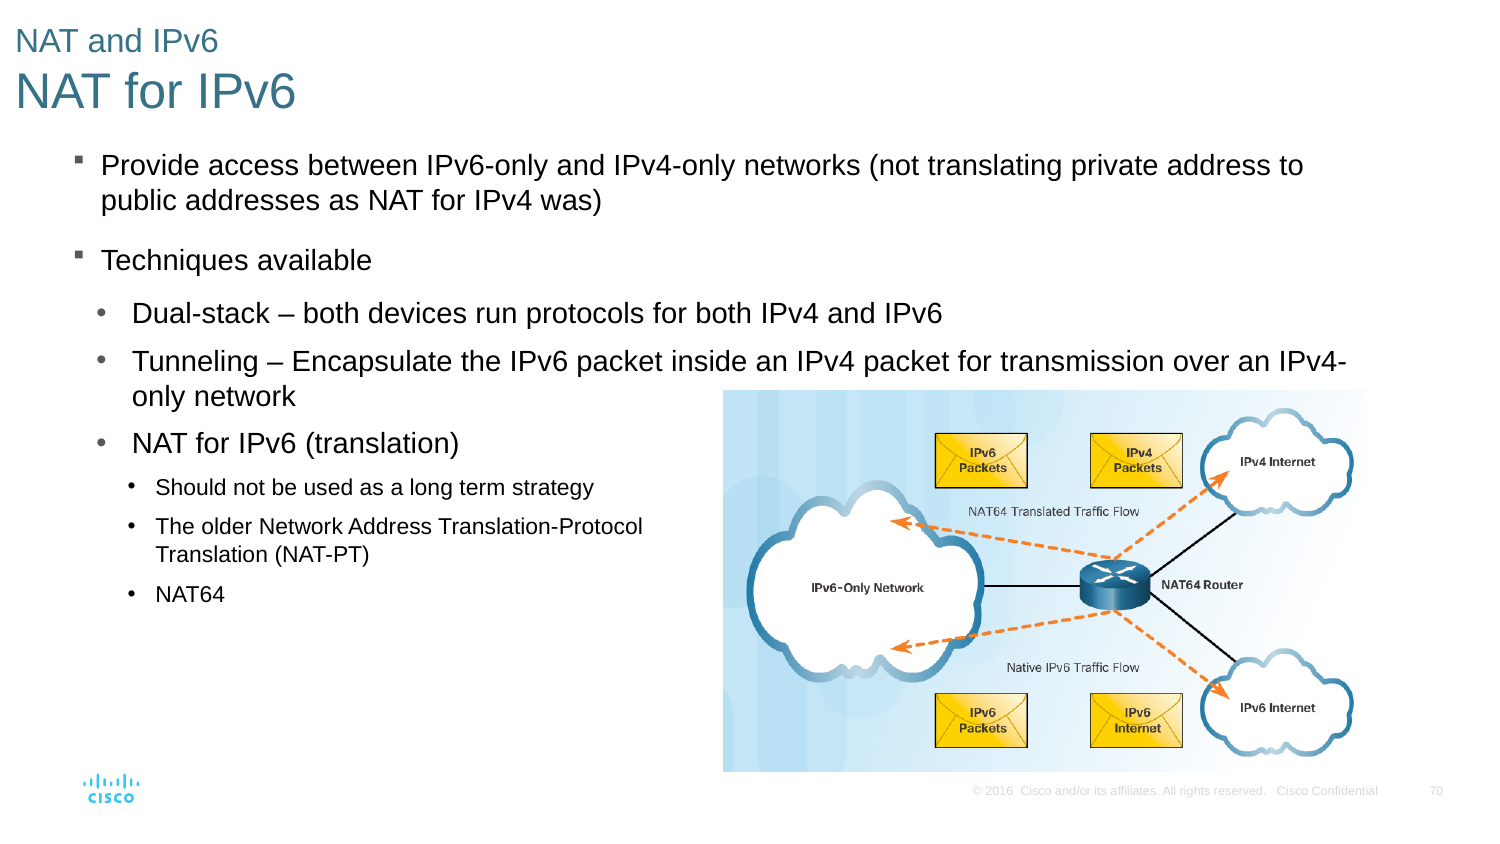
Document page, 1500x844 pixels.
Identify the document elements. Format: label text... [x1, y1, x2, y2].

picture [723, 390, 1367, 772]
list Provide access between IPv6-only and IPv4-only networks (not translating private address to public addresses as NAT for IPv4 was) Techniques available Dual-stack – both devices run protocols for both IPv4 and IPv6 Tunneling – Encapsulate the IPv6 packet inside an IPv4 packet for transmission over an IPv4-only network NAT for IPv6 (translation) Should not be used as a long term strategy The older Network Address Translation-Protocol Translation (NAT-PT) NAT64 [57, 138, 1397, 738]
title NAT and IPv6 NAT for IPv6 [0, 6, 1500, 131]
